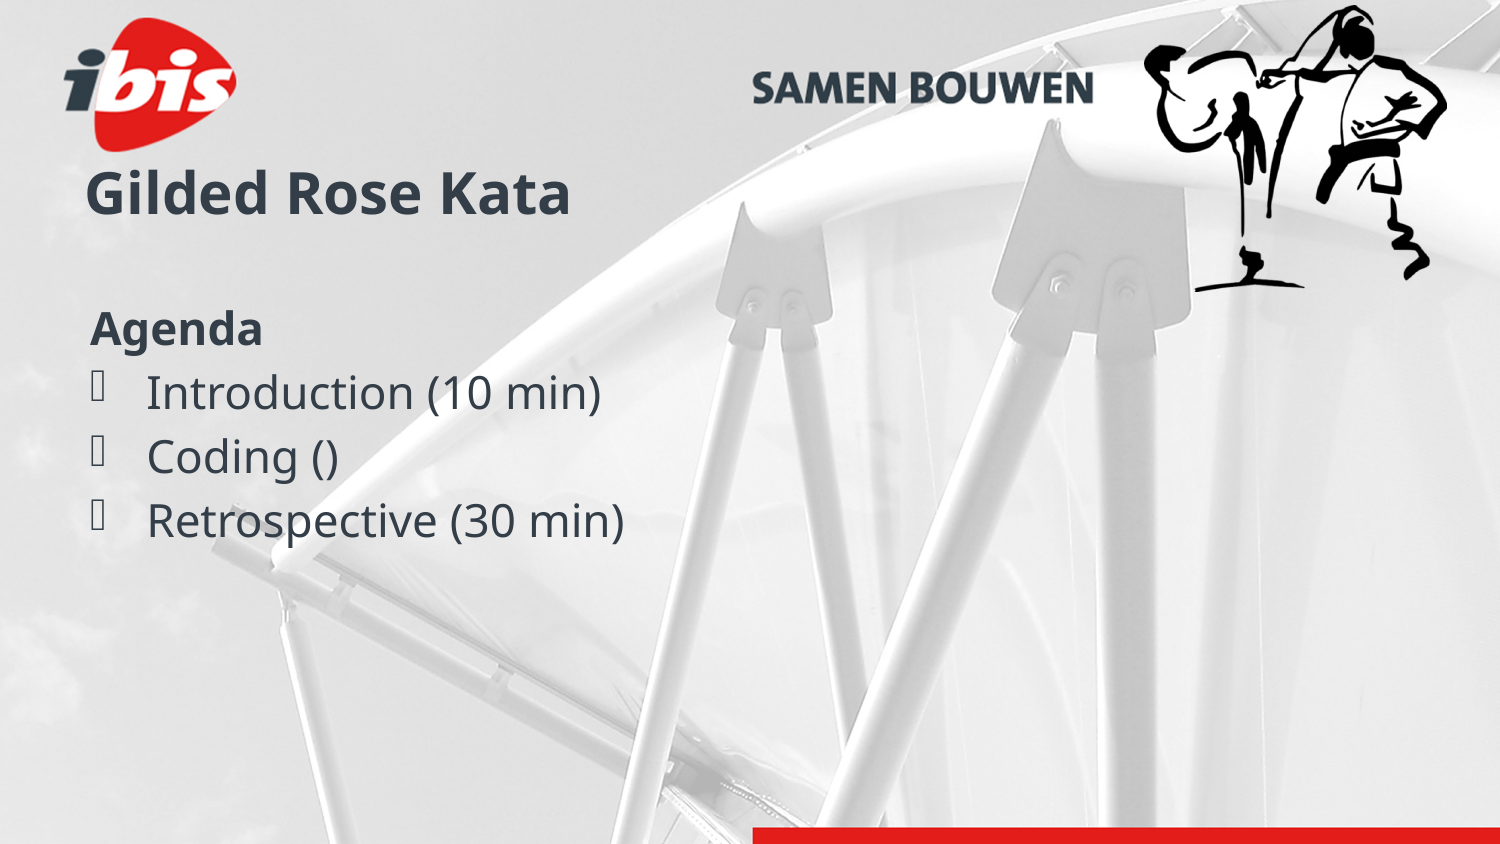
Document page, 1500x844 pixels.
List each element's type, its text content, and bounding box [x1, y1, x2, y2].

picture [0, 0, 1500, 844]
list Agenda Introduction (10 min) Coding () Retrospective (30 min) [75, 291, 1422, 753]
text_box Gilded Rose Kata [69, 148, 739, 234]
